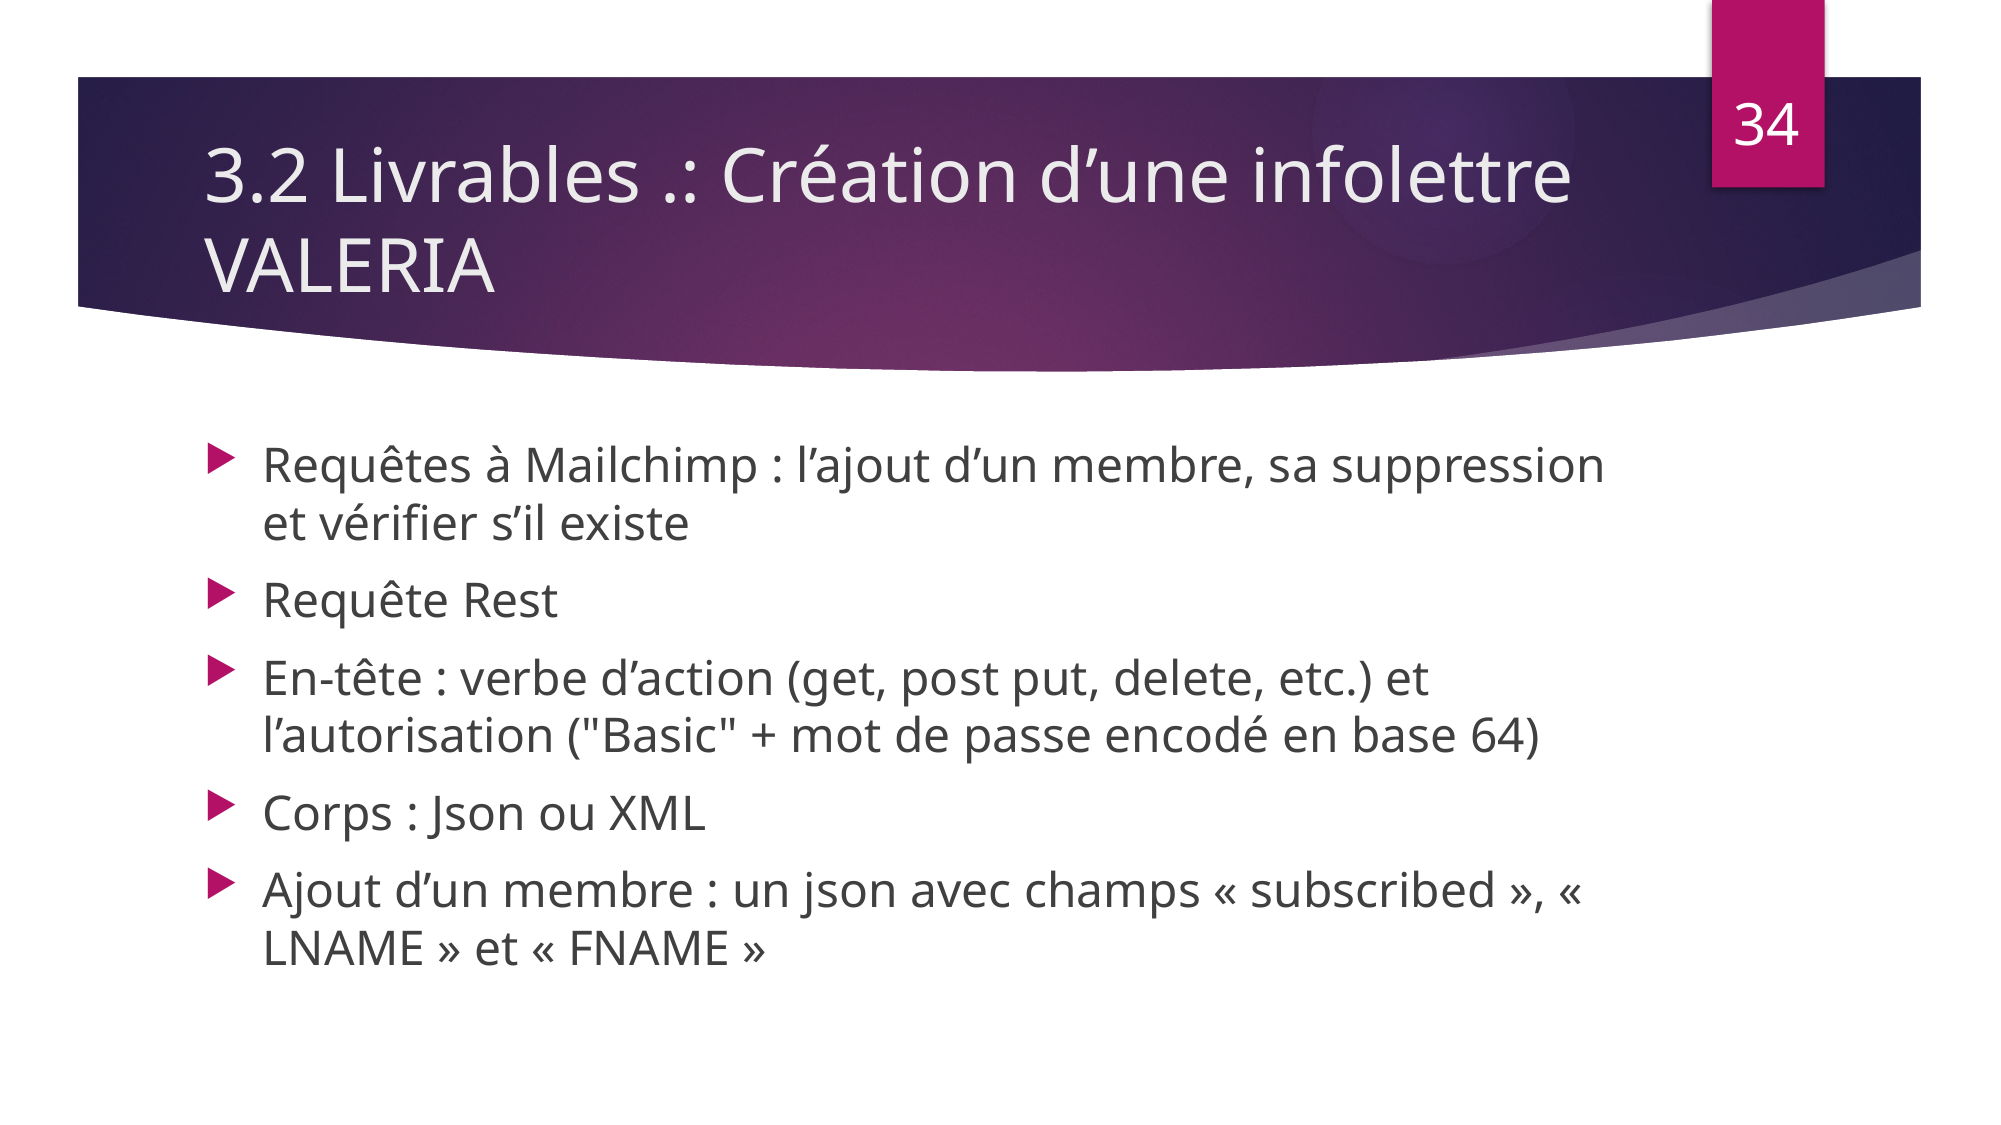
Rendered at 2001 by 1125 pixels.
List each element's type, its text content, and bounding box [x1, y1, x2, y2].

slide_number 34 [1698, 48, 1836, 175]
title 3.2 Livrables .: Création d’une infolettre VALERIA [189, 159, 1627, 276]
list Requêtes à Mailchimp : l’ajout d’un membre, sa suppression et vérifier s’il existe Requête Rest En-tête : verbe d’action (get, post put, delete, etc.) et l’autorisation ("Basic" + mot de passe encodé en base 64) Corps : Json ou XML Ajout d’un membre : un json avec champs « subscribed », « LNAME » et « FNAME » [189, 427, 1638, 988]
